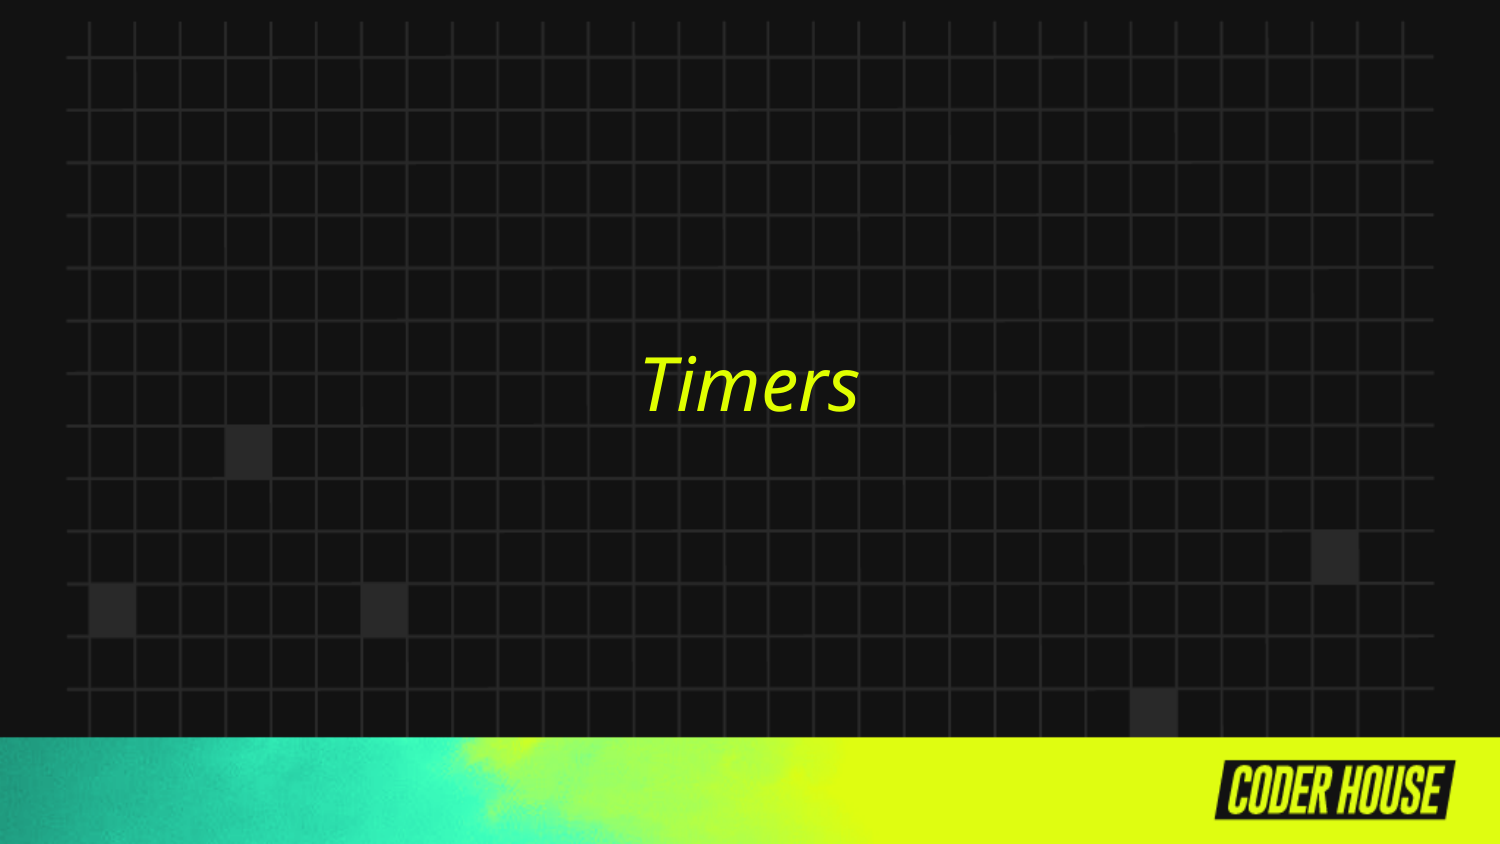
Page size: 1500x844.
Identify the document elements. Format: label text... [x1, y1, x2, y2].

text_box Timers [168, 300, 1332, 463]
picture [0, 0, 1500, 844]
